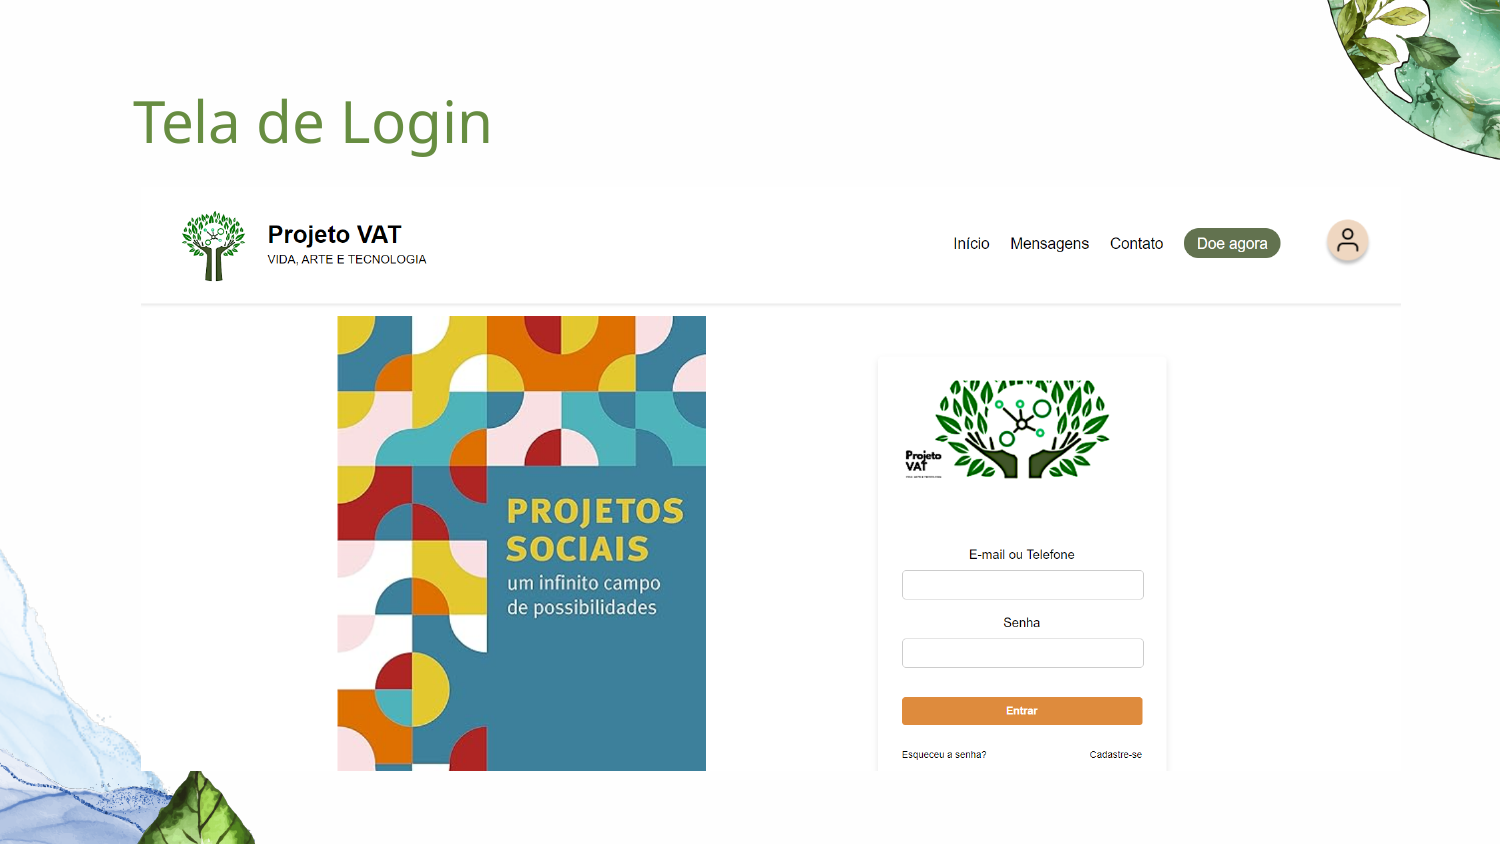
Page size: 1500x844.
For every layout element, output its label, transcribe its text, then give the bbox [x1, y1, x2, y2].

picture [0, 187, 1402, 844]
title Tela de Login [118, 72, 1382, 167]
picture [1323, 0, 1500, 161]
